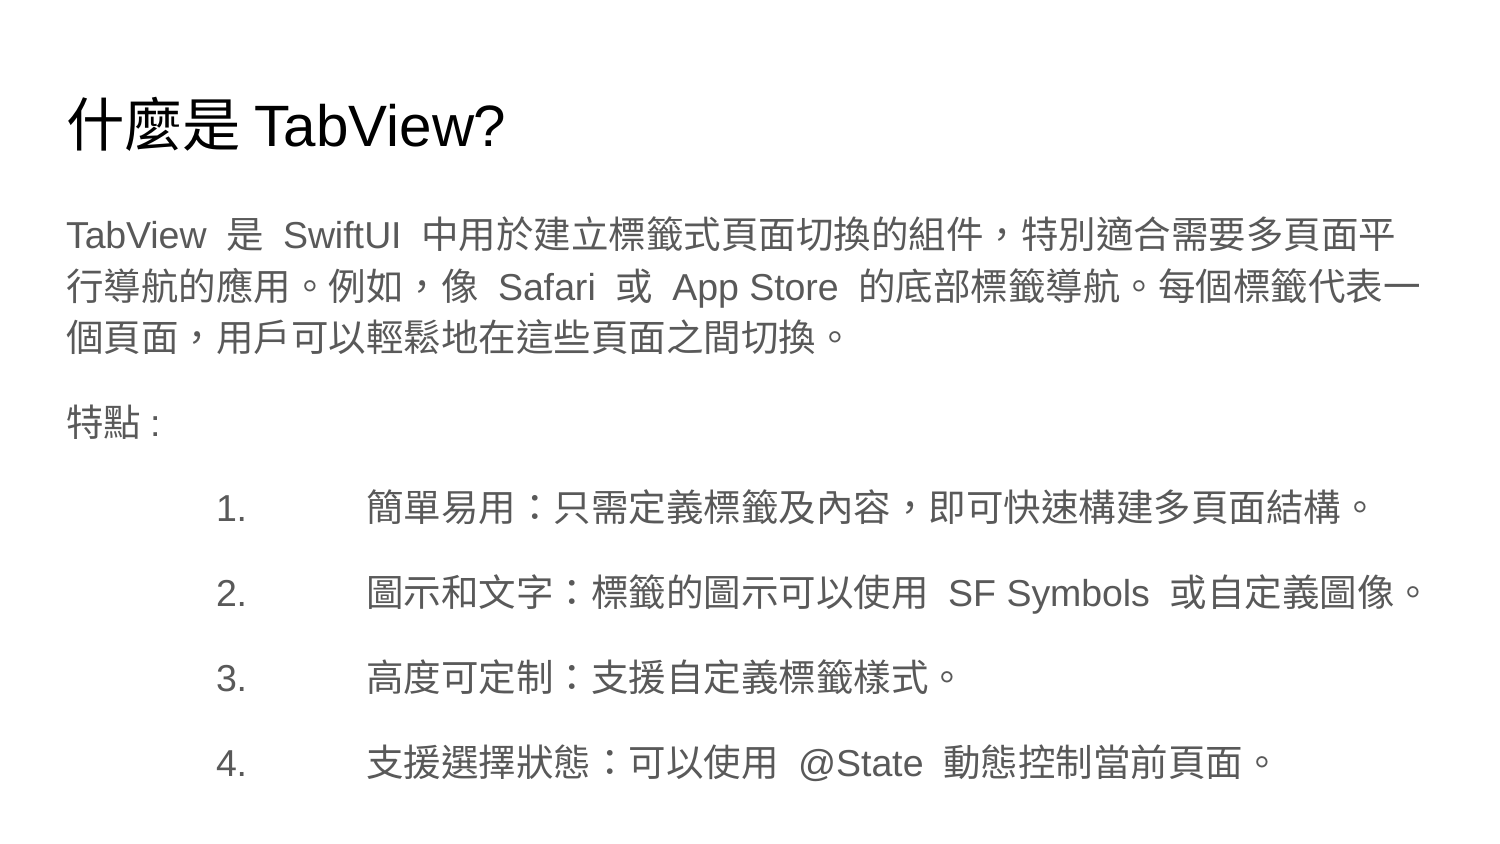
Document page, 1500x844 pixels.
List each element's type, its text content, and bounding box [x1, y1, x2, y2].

list TabView 是 SwiftUI 中用於建立標籤式頁面切換的組件，特別適合需要多頁面平行導航的應用。例如，像 Safari 或 App Store 的底部標籤導航。每個標籤代表一個頁面，用戶可以輕鬆地在這些頁面之間切換。 特點: 1. 簡單易用：只需定義標籤及內容，即可快速構建多頁面結構。 2. 圖示和文字：標籤的圖示可以使用 SF Symbols 或自定義圖像。 3. 高度可定制：支援自定義標籤樣式。 4. 支援選擇狀態：可以使用 @State 動態控制當前頁面。 [51, 189, 1449, 750]
title 什麼是TabView? [51, 72, 1449, 167]
